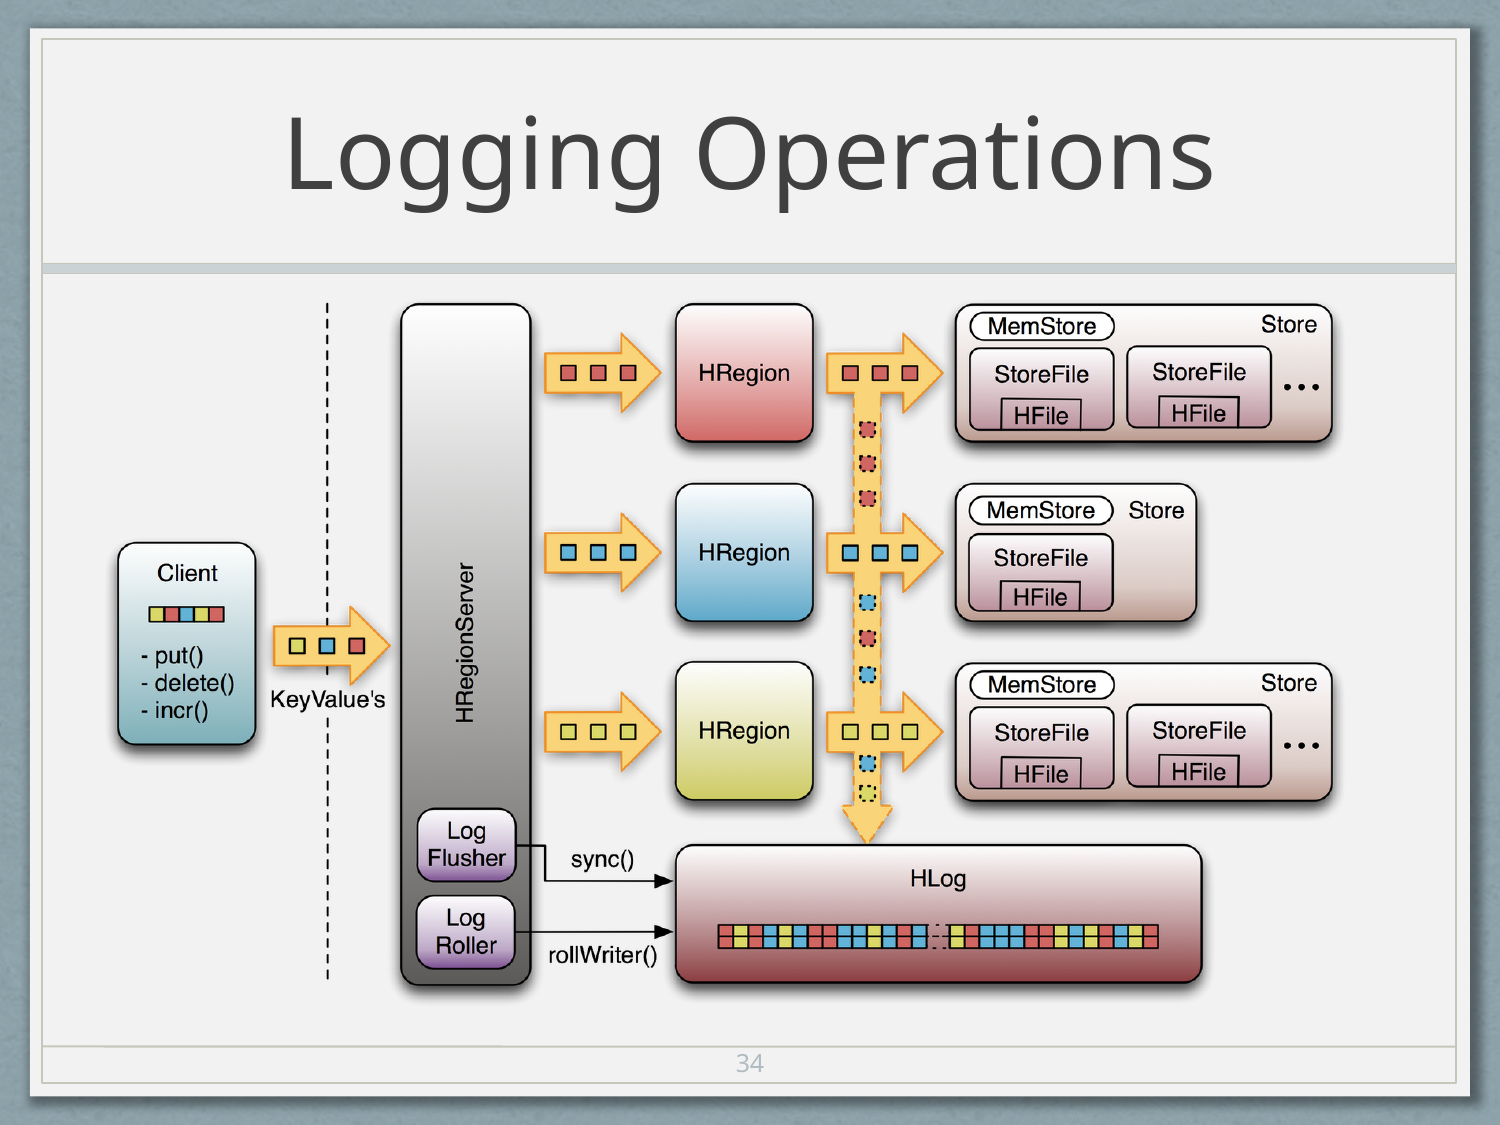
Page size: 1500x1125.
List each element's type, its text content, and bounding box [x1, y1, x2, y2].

slide_number 34 [687, 1042, 813, 1088]
title Logging Operations [147, 40, 1353, 260]
picture [95, 287, 1356, 1015]
